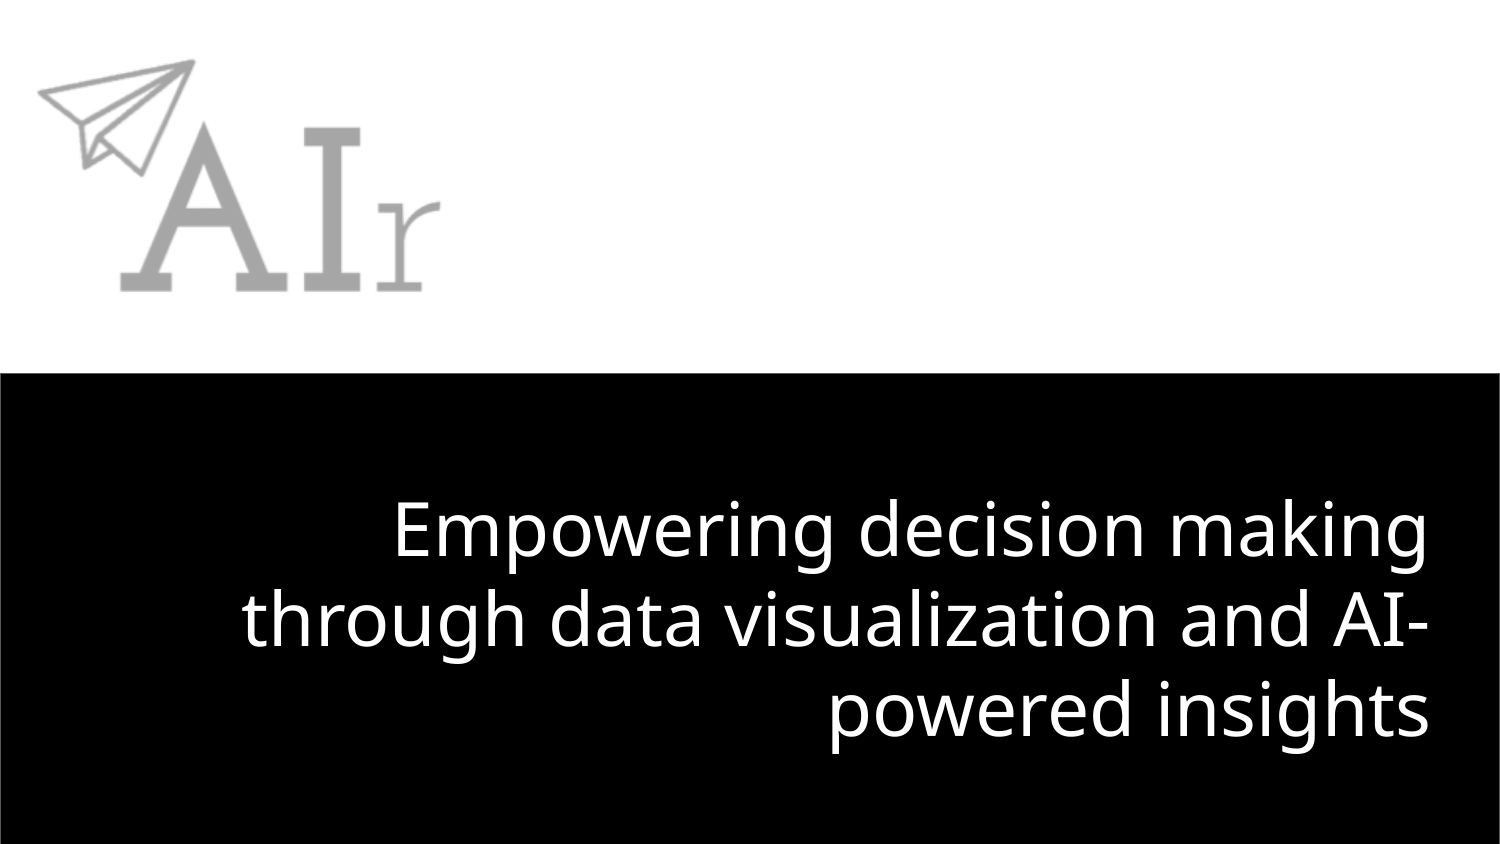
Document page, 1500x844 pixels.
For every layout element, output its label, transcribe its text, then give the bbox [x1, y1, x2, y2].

text_box [0, 373, 1500, 844]
title Empowering decision making through data visualization and AI-powered insights [204, 437, 1447, 795]
picture [21, 18, 495, 363]
